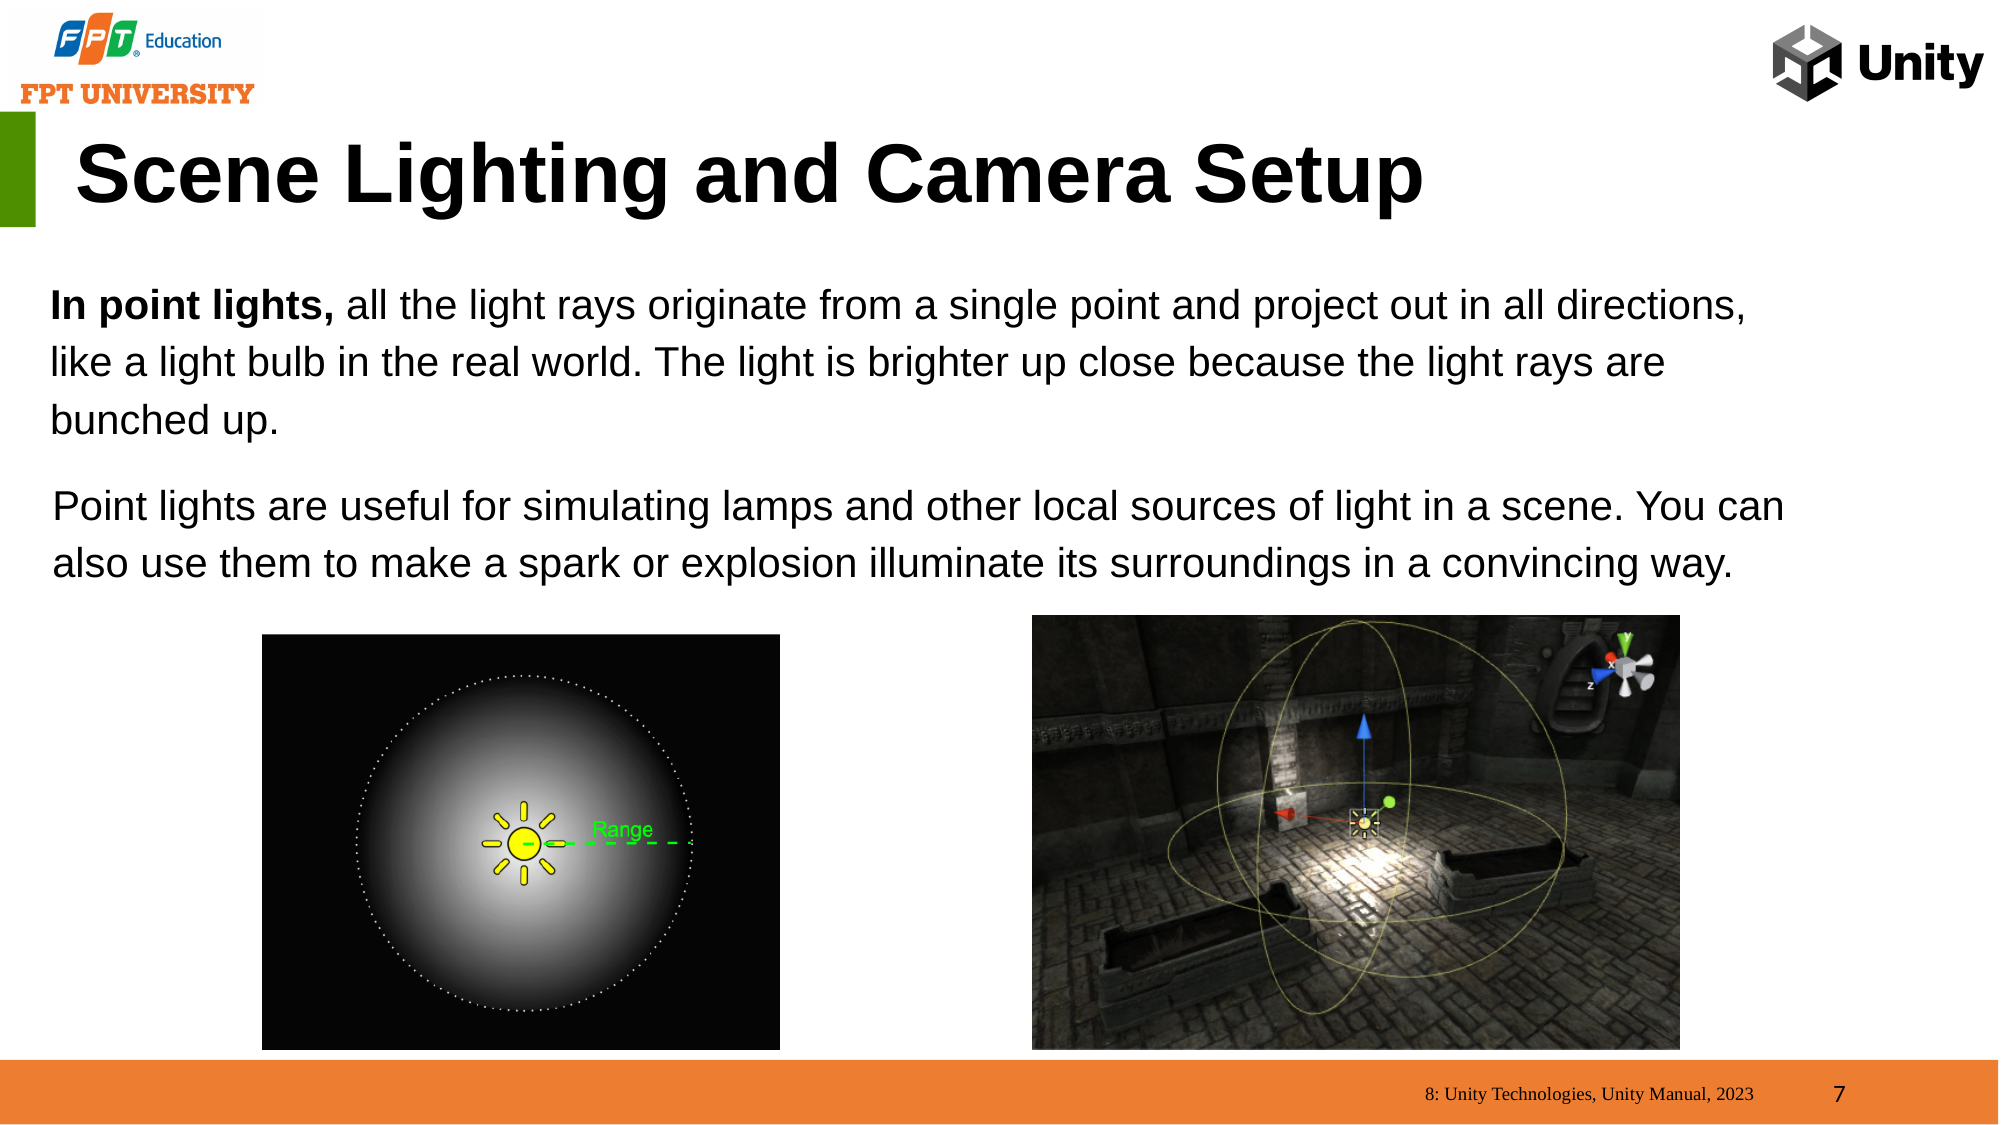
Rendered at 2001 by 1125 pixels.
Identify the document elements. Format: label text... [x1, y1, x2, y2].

picture [262, 633, 780, 1050]
text_box Point lights are useful for simulating lamps and other local sources of light in a scene. You can also use them to make a spark or explosion illuminate its surroundings in a convincing way. [37, 463, 1838, 563]
slide_number 7 [1412, 1063, 1861, 1122]
picture [1032, 615, 1680, 1050]
text_box Scene Lighting and Camera Setup [37, 111, 1976, 228]
text_box In point lights, all the light rays originate from a single point and project out in all directions, like a light bulb in the real world. The light is brighter up close because the light rays are bunched up. [35, 262, 1800, 438]
picture [1765, 0, 1993, 127]
picture [4, 4, 263, 109]
